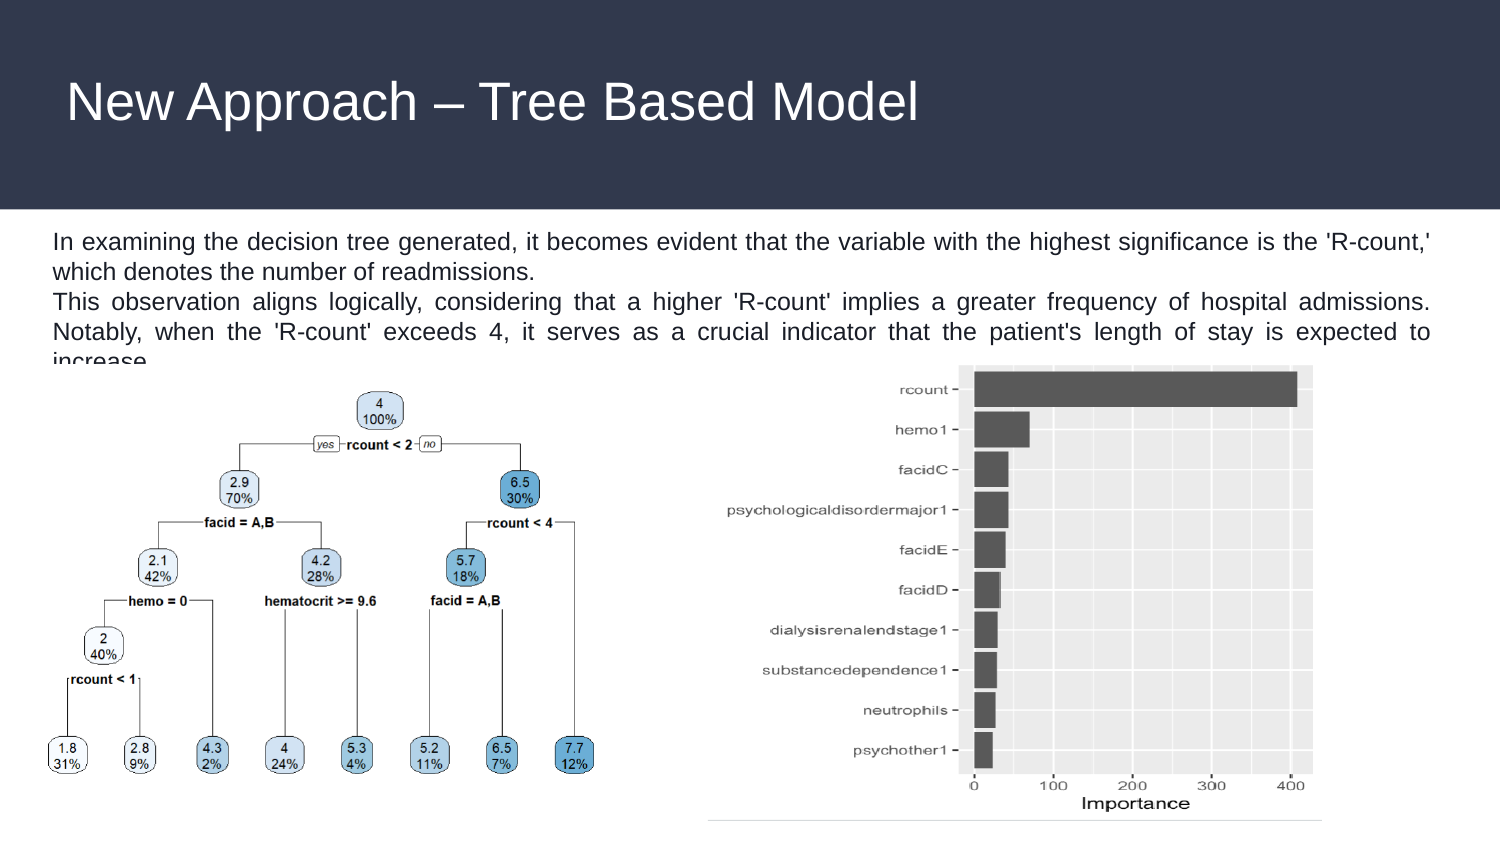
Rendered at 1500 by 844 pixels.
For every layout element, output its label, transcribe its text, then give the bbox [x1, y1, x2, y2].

text_box In examining the decision tree generated, it becomes evident that the variable with the highest significance is the 'R-count,' which denotes the number of readmissions. This observation aligns logically, considering that a higher 'R-count' implies a greater frequency of hospital admissions. Notably, when the 'R-count' exceeds 4, it serves as a crucial indicator that the patient's length of stay is expected to increase. [37, 210, 1449, 365]
title New Approach – Tree Based Model [51, 51, 1449, 154]
picture [707, 363, 1323, 822]
picture [14, 363, 629, 793]
